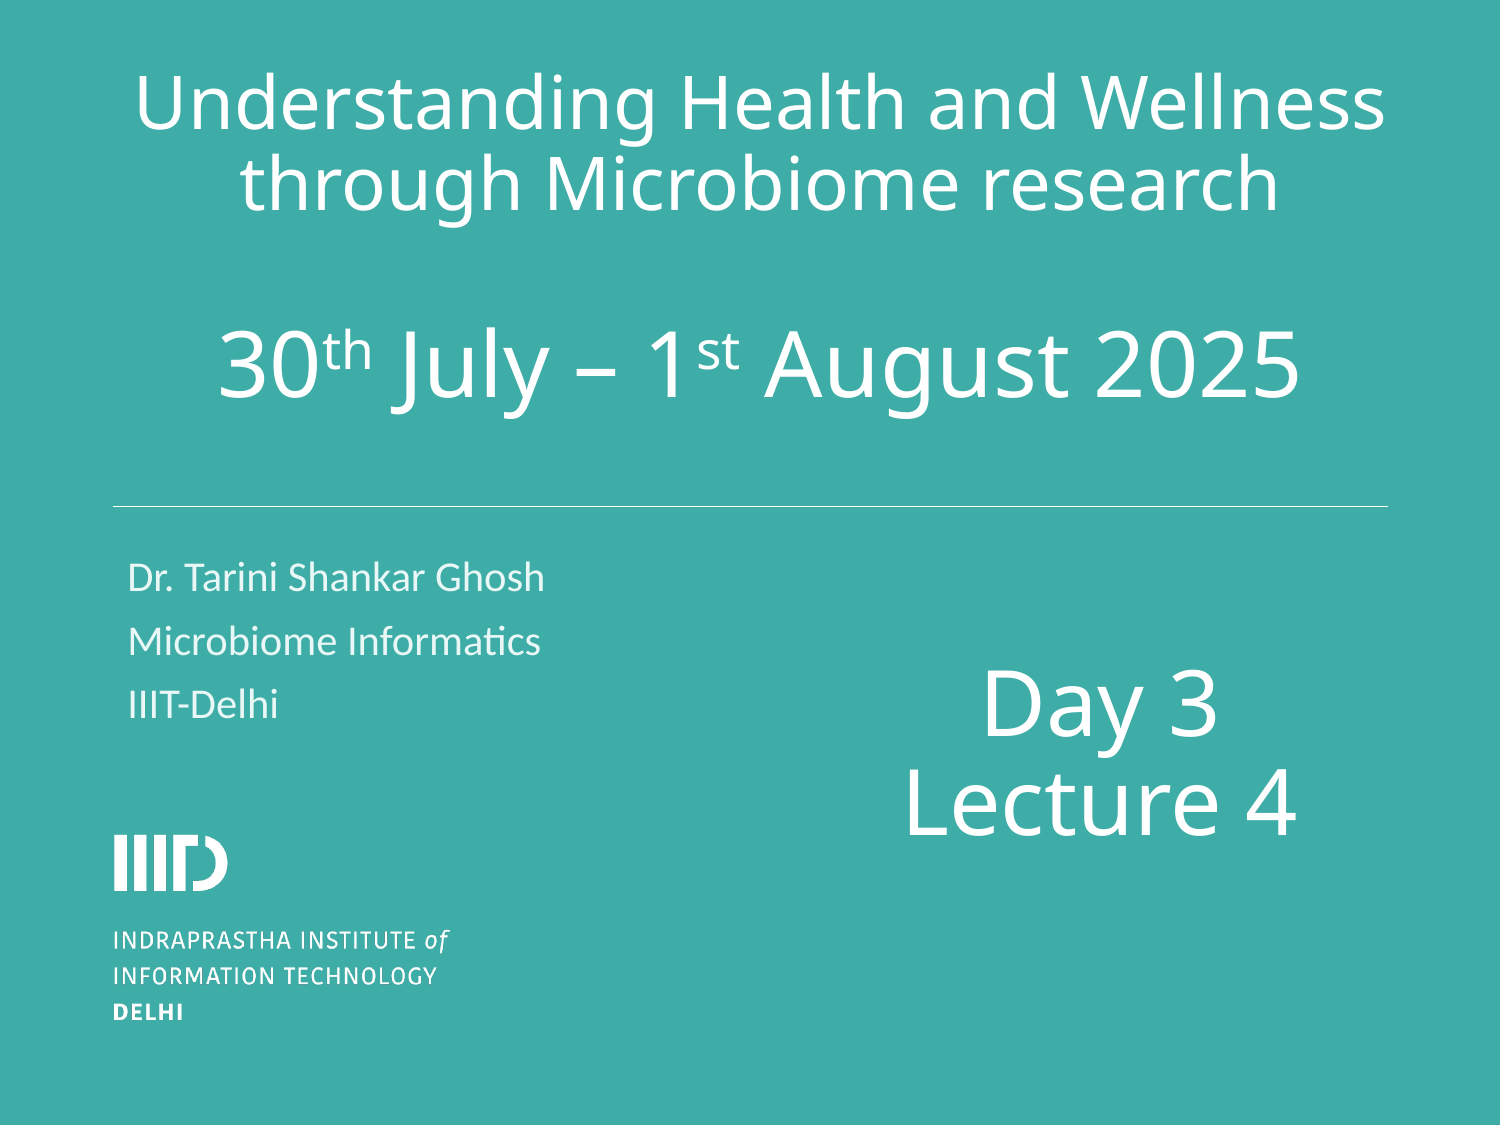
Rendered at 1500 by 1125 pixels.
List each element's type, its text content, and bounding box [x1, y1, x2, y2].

text_box 30th July – 1st August 2025 [123, 210, 1399, 425]
title Understanding Health and Wellness through Microbiome research [80, 19, 1442, 234]
subtitle Dr. Tarini Shankar Ghosh Microbiome Informatics IIIT-Delhi [112, 547, 1238, 736]
text_box Day 3 Lecture 4 [462, 648, 1500, 864]
picture [114, 834, 450, 1020]
